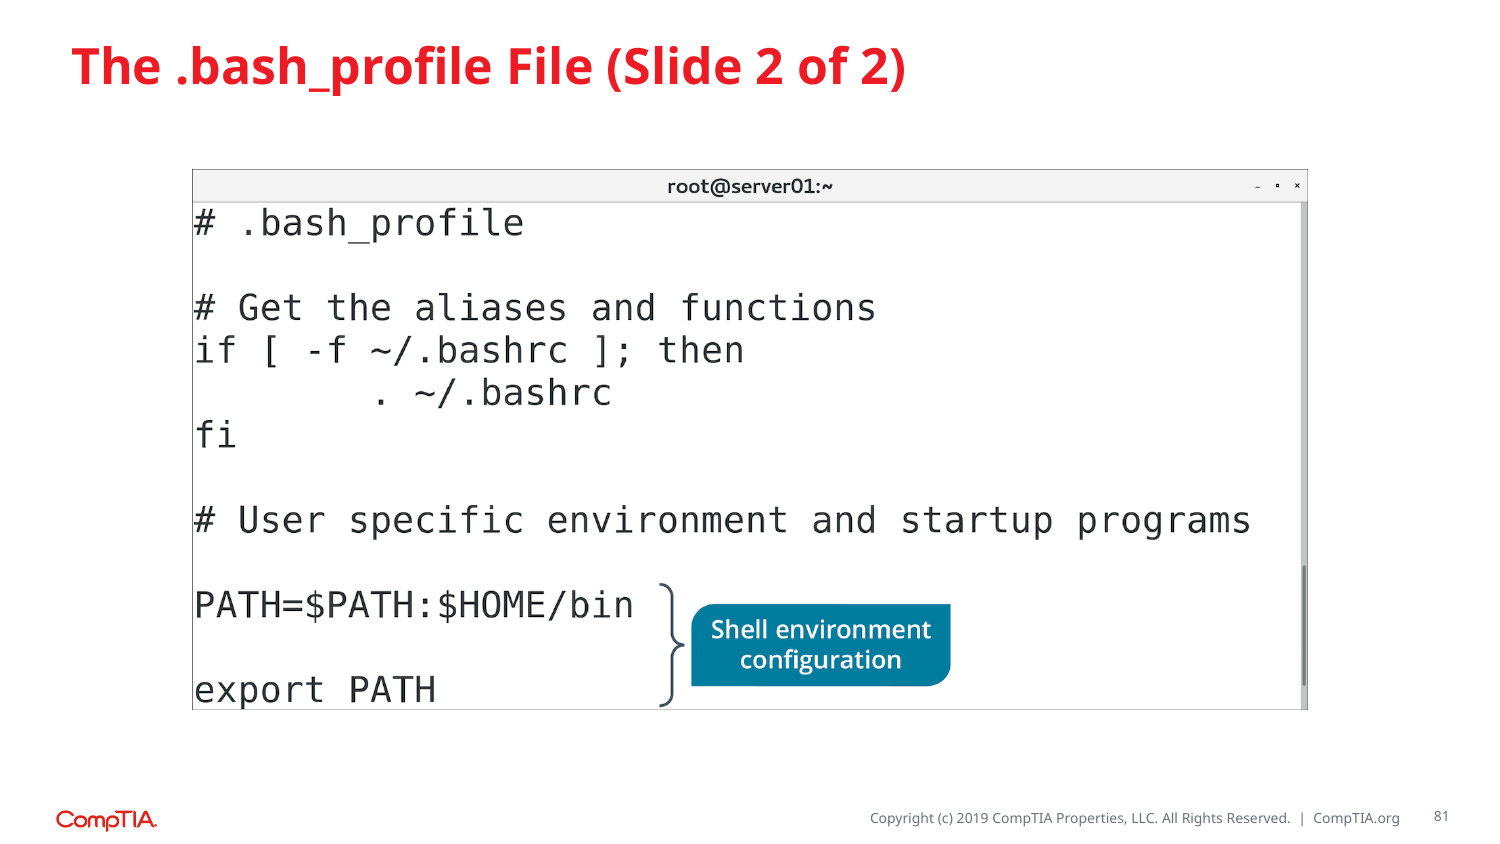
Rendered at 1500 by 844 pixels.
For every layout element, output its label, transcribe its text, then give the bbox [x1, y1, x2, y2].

picture [191, 169, 1308, 710]
title The .bash_profile File (Slide 2 of 2) [56, 12, 1444, 117]
slide_number 81 [1407, 800, 1450, 835]
